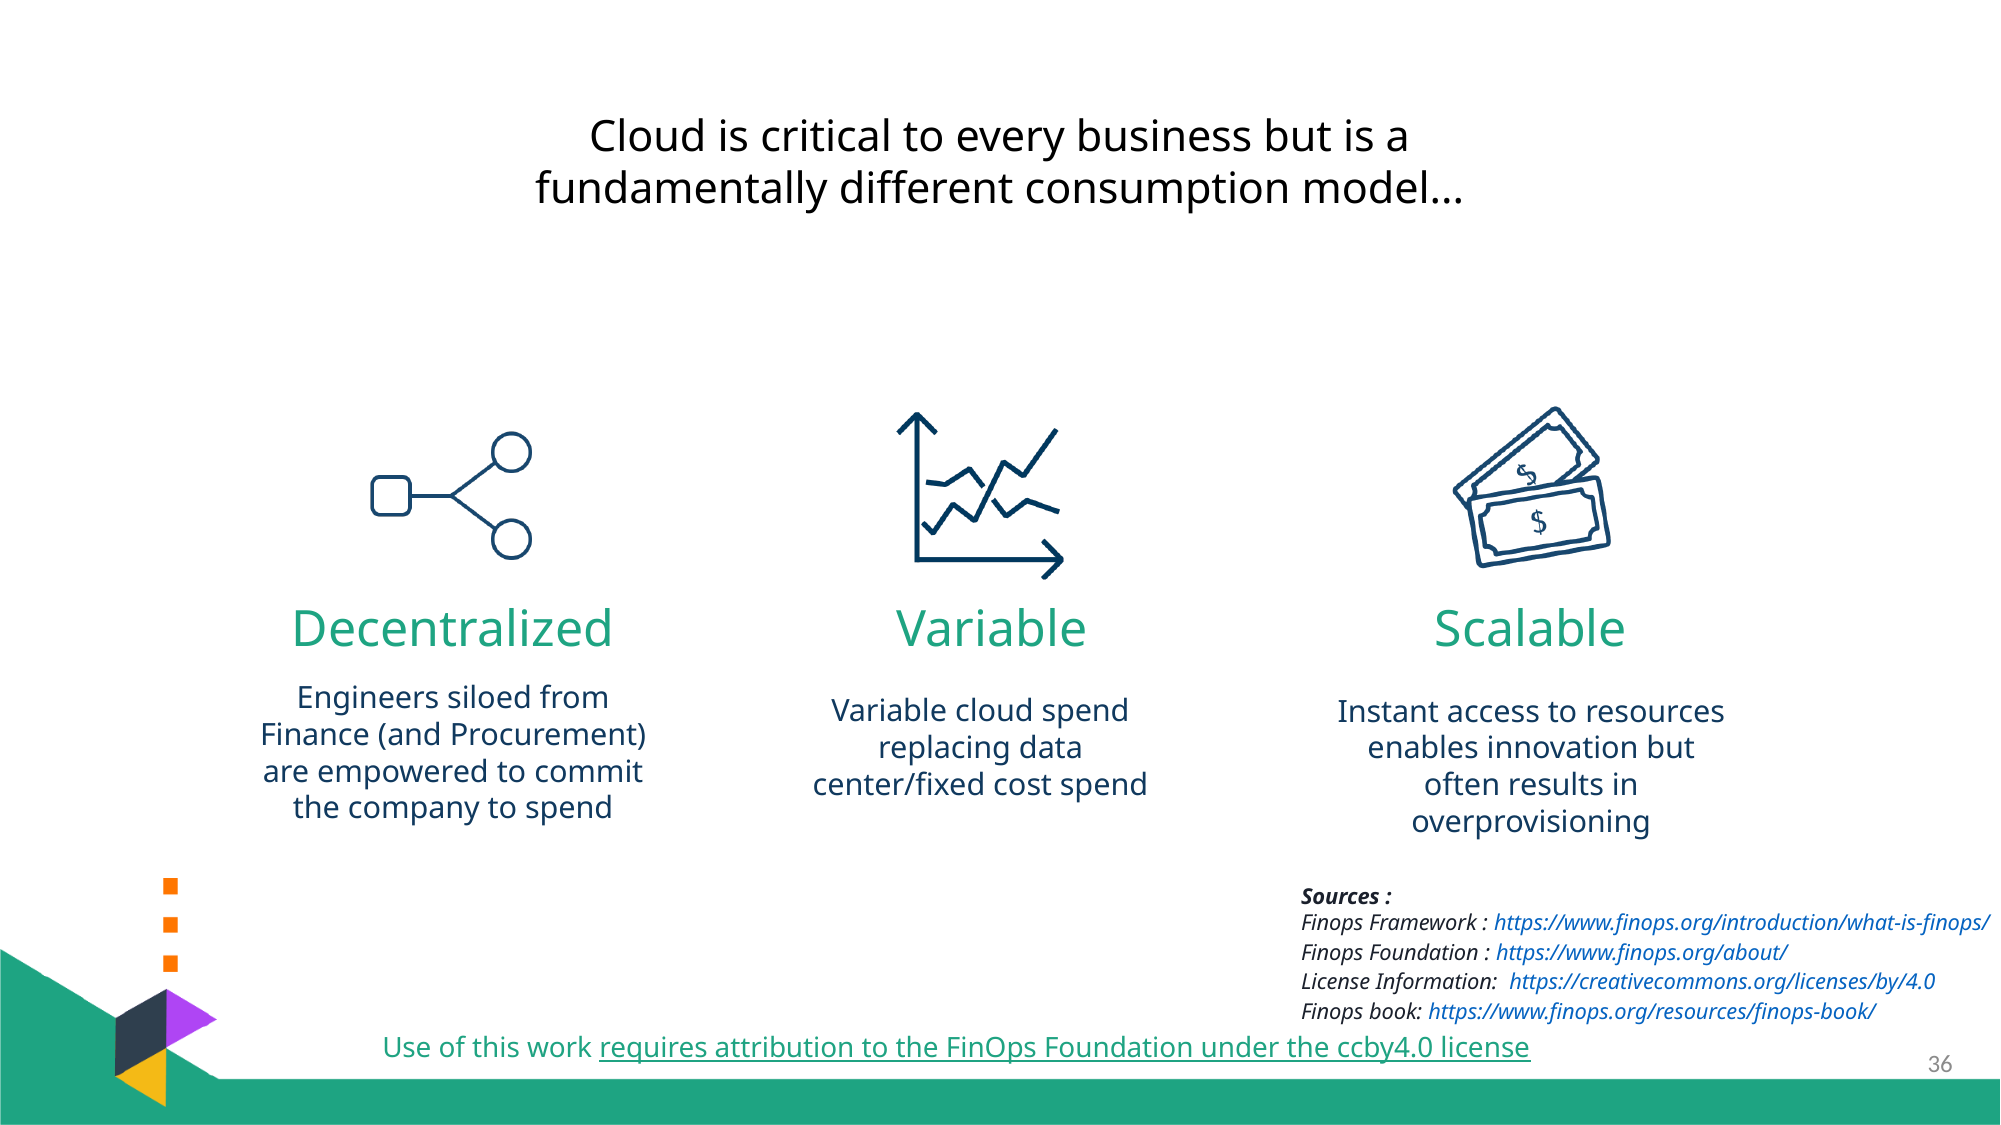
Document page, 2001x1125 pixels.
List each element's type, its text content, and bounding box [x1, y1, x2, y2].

slide_number 36 [1853, 1027, 1974, 1106]
picture [0, 878, 2000, 1125]
picture [357, 401, 545, 590]
text_box Variable cloud spend replacing data center/fixed cost spend [796, 676, 1164, 813]
text_box Variable [711, 581, 1250, 673]
text_box Engineers siloed from Finance (and Procurement) are empowered to commit the company to spend [236, 663, 669, 851]
title Cloud is critical to every business but is a fundamentally different consumption model... [68, 97, 1932, 223]
text_box Sources : Finops Framework : https://www.finops.org/introduction/what-is-finops/ Finops Foundation : https://www.finops.org/about/ License Information: https://creativecommons.org/licenses/by/4.0 Finops book: https://www.finops.org/resources/finops-book/ [1301, 882, 2000, 1027]
text_box Instant access to resources enables innovation but often results in overprovisioning [1315, 676, 1748, 813]
text_box Decentralized [172, 581, 711, 673]
picture [1415, 370, 1652, 608]
text_box Scalable [1250, 581, 1812, 673]
picture [896, 411, 1064, 580]
